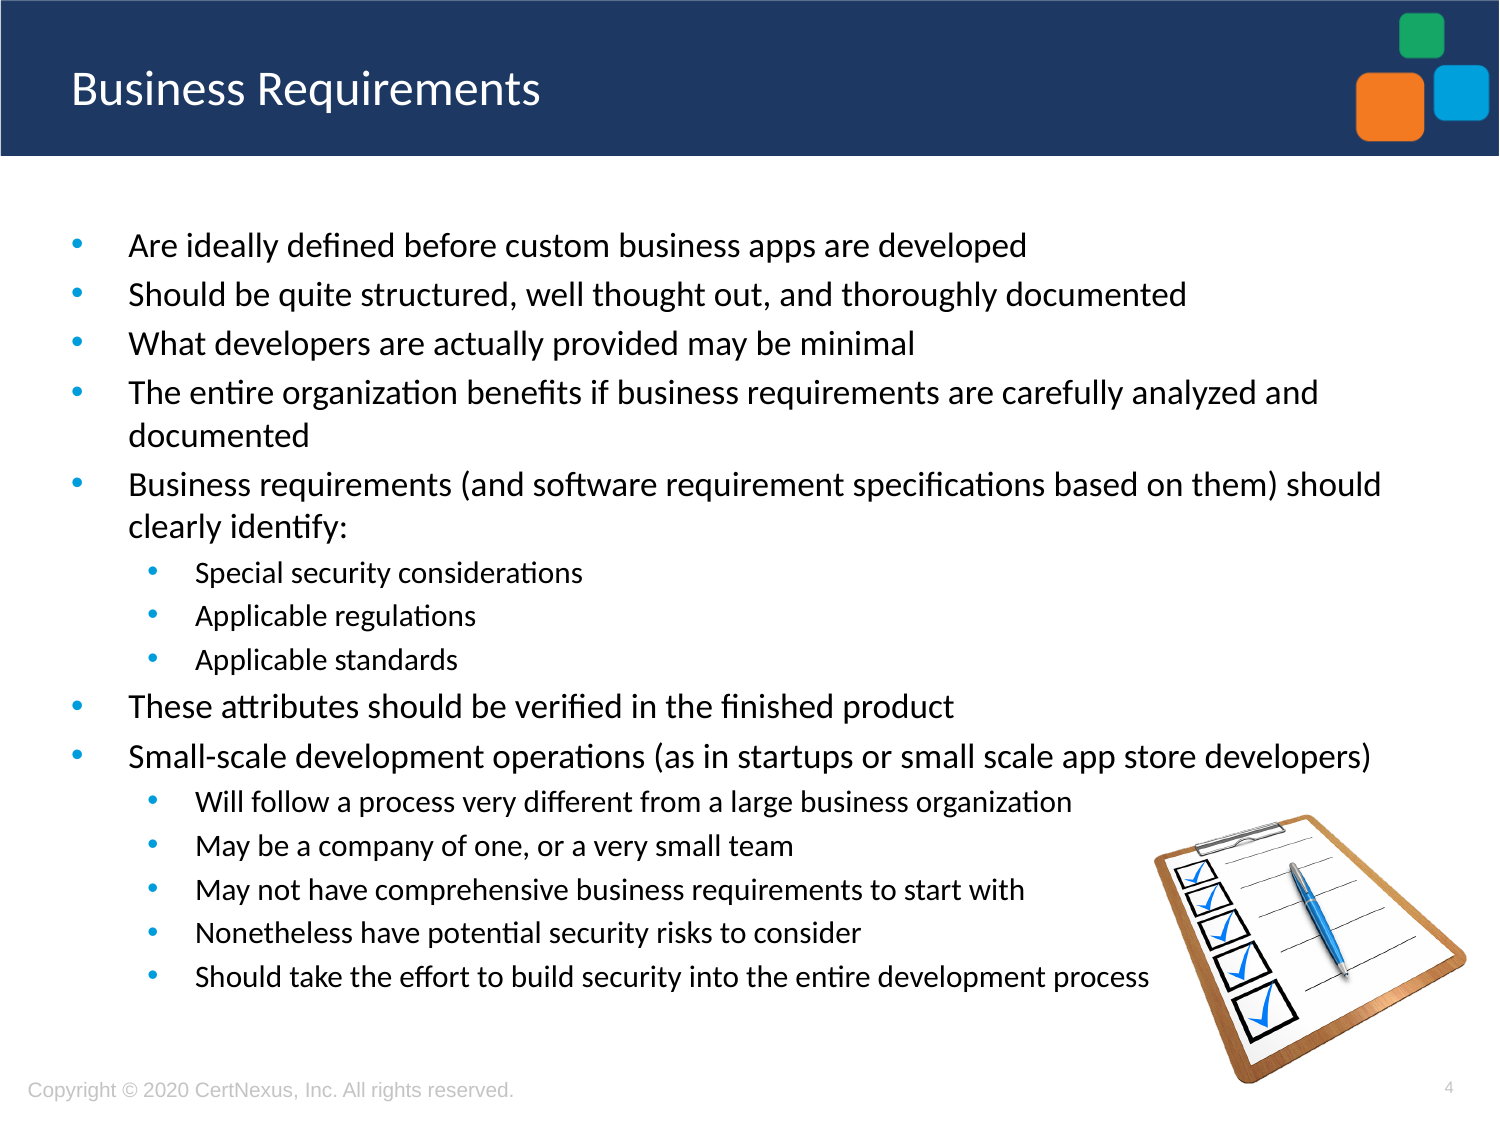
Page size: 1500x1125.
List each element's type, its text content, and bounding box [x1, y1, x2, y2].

title Business Requirements [56, 16, 1350, 155]
picture [0, 0, 1500, 156]
list Are ideally defined before custom business apps are developed Should be quite structured, well thought out, and thoroughly documented What developers are actually provided may be minimal The entire organization benefits if business requirements are carefully analyzed and documented Business requirements (and software requirement specifications based on them) should clearly identify: Special security considerations Applicable regulations Applicable standards These attributes should be verified in the finished product Small-scale development operations (as in startups or small scale app store developers) Will follow a process very different from a large business organization May be a company of one, or a very small team May not have comprehensive business requirements to start with Nonetheless have potential security risks to consider Should take the effort to build security into the entire development process [56, 214, 1400, 1024]
picture [1143, 762, 1470, 1088]
slide_number 4 [1118, 1057, 1469, 1118]
